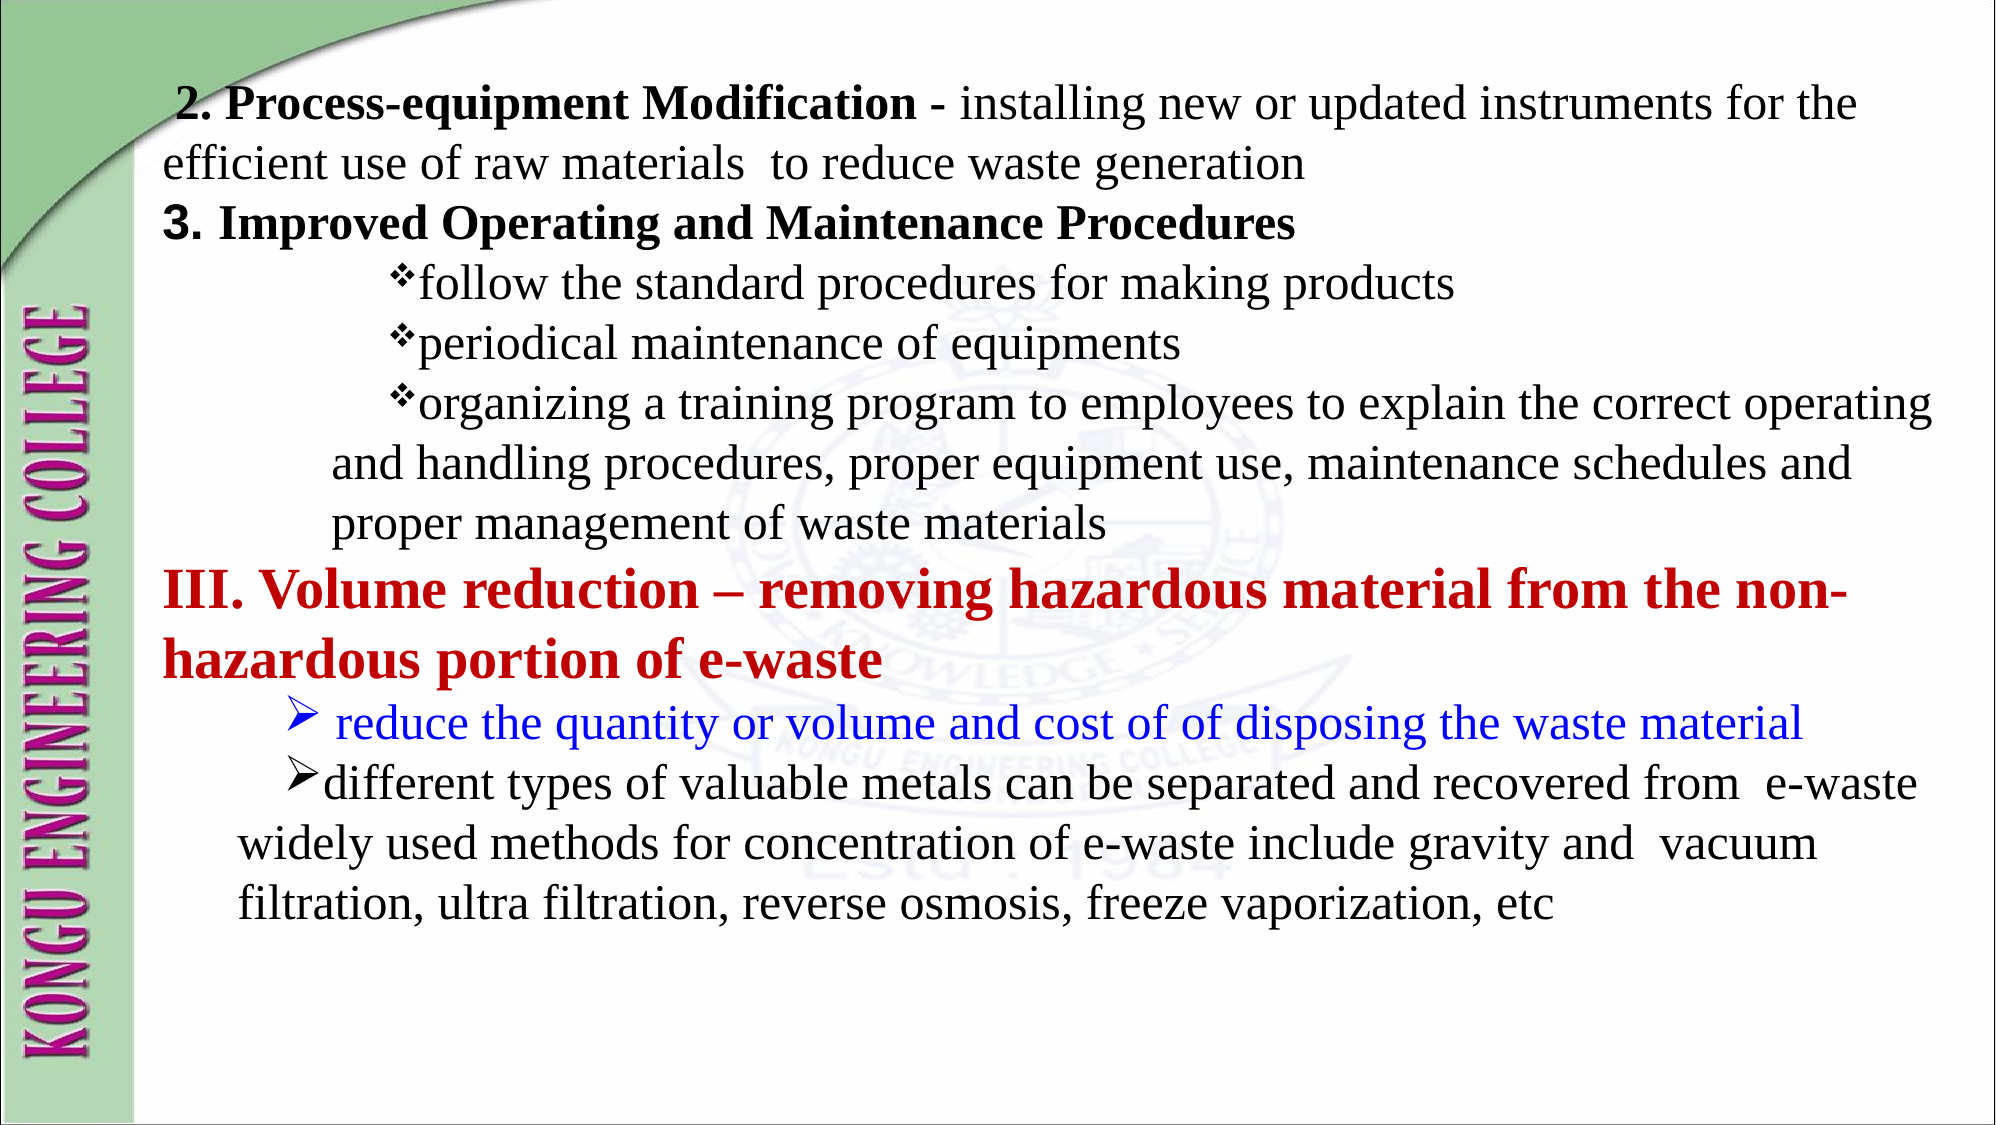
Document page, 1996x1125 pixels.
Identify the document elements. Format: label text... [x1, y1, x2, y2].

text_box 2. Process-equipment Modification - installing new or updated instruments for the efficient use of raw materials to reduce waste generation 3. Improved Operating and Maintenance Procedures follow the standard procedures for making products periodical maintenance of equipments organizing a training program to employees to explain the correct operating and handling procedures, proper equipment use, maintenance schedules and proper management of waste materials III. Volume reduction – removing hazardous material from the non-hazardous portion of e-waste reduce the quantity or volume and cost of of disposing the waste material different types of valuable metals can be separated and recovered from e-waste widely used methods for concentration of e-waste include gravity and vacuum filtration, ultra filtration, reverse osmosis, freeze vaporization, etc [147, 62, 1996, 1058]
picture [0, 0, 1996, 1125]
